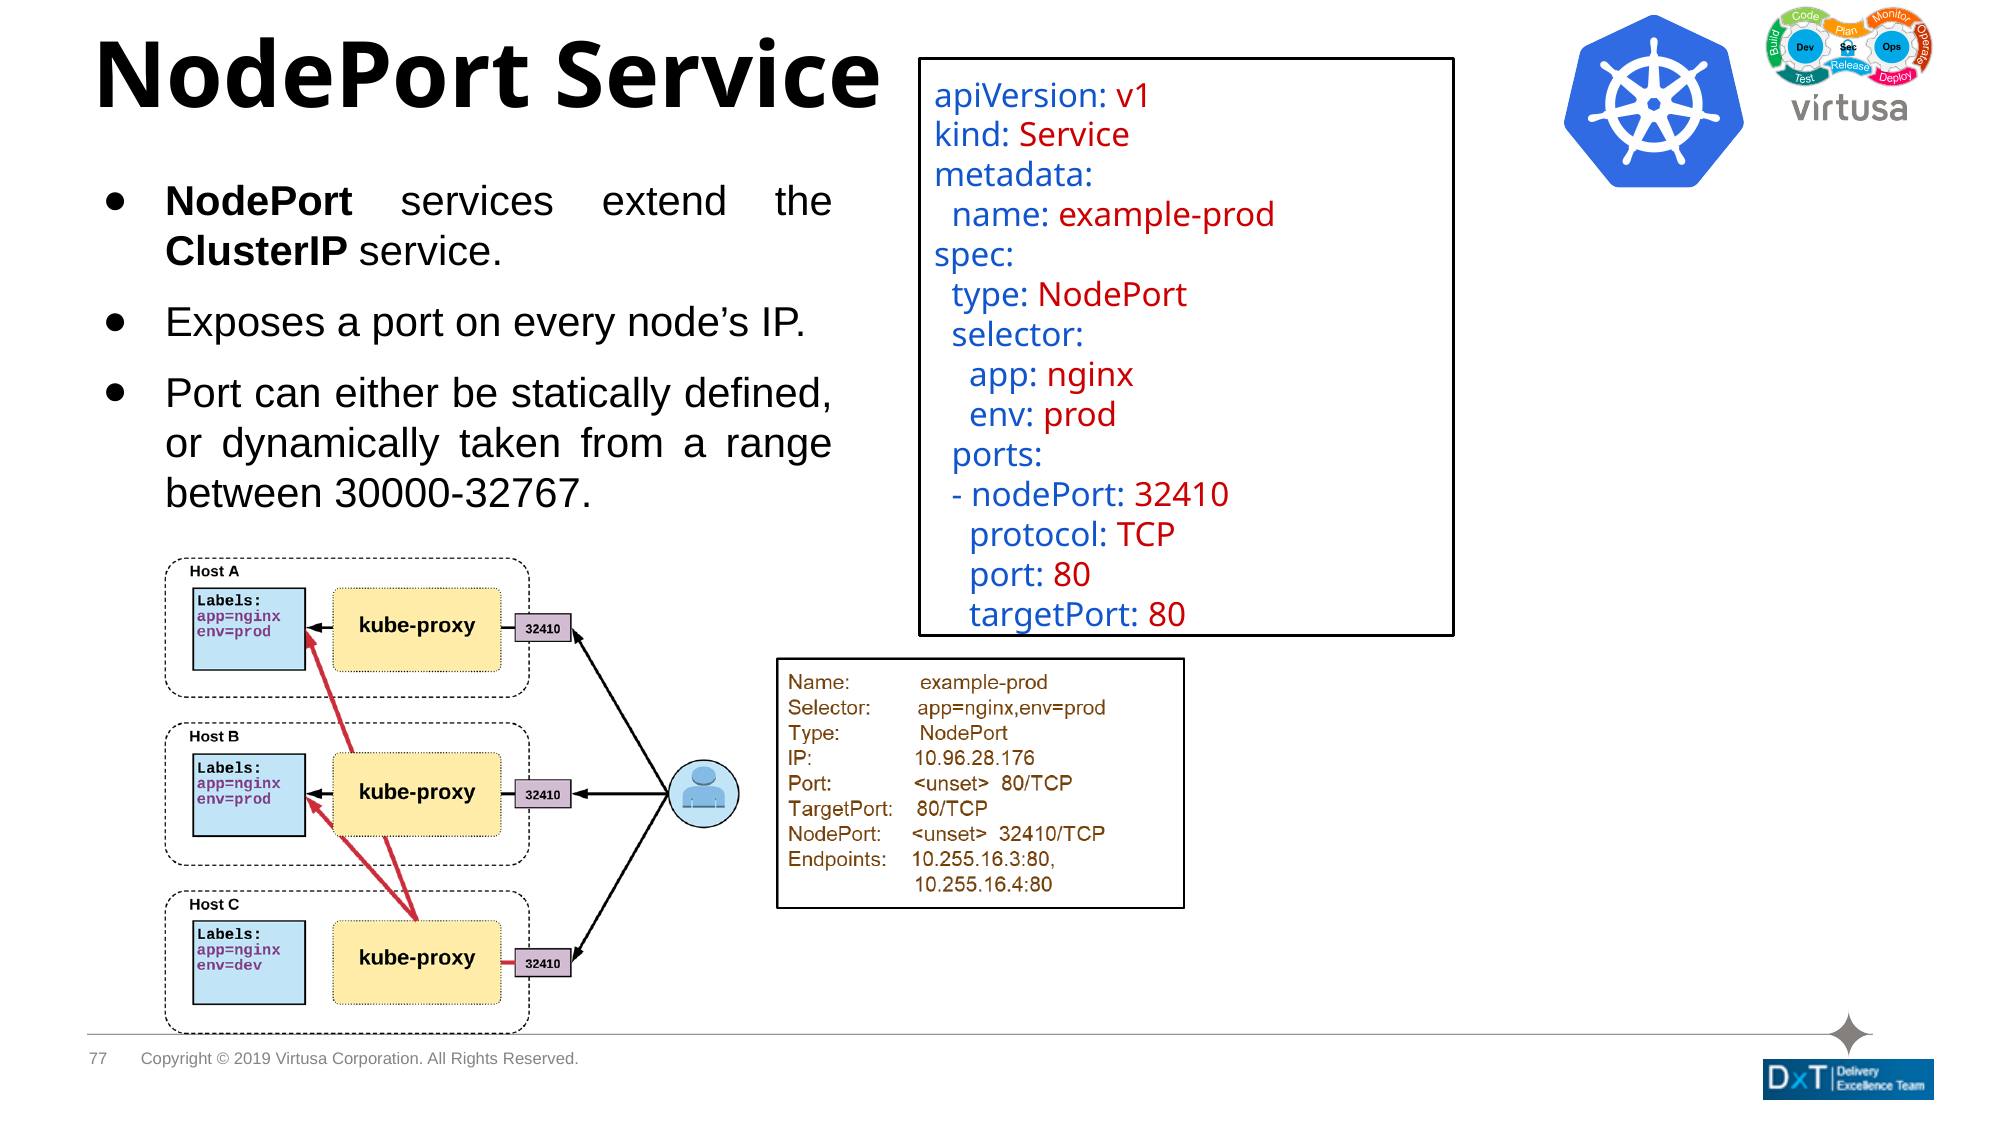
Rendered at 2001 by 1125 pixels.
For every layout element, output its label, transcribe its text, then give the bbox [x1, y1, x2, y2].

text_box Docker Engine [1185, 1009, 1873, 1059]
picture [1763, 1059, 1934, 1100]
title NodePort Service [92, 28, 1821, 208]
text_box apiVersion: v1 kind: Service metadata: name: example-prod spec: type: NodePort selector: app: nginx env: prod ports: - nodePort: 32410 protocol: TCP port: 80 targetPort: 80 [919, 58, 1454, 636]
text_box NodePort services extend the ClusterIP service. Exposes a port on every node’s IP. Port can either be statically defined, or dynamically taken from a range between 30000-32767. [74, 158, 848, 556]
text_box Docker Engine [87, 1009, 137, 1059]
picture [1563, 11, 1745, 192]
picture [1764, 5, 1934, 88]
picture [137, 530, 1185, 1061]
picture [1821, 94, 1907, 121]
